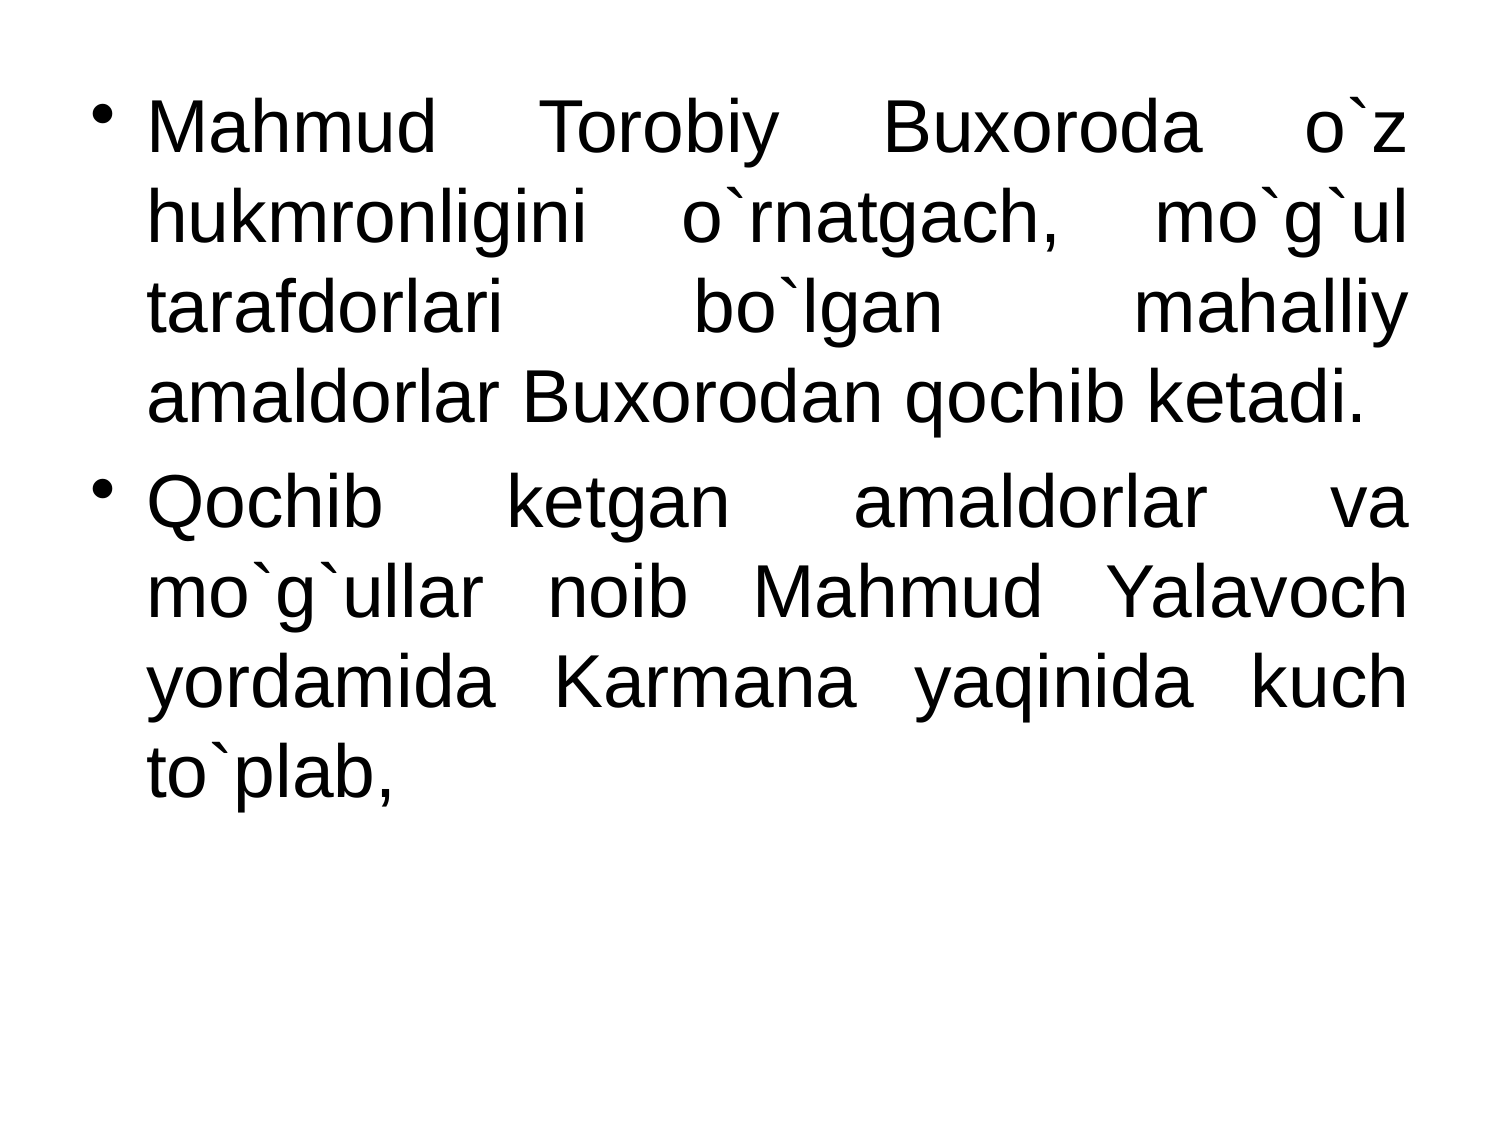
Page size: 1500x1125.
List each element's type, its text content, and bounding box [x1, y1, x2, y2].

list Mahmud Torobiy Buxoroda o`z hukmronligini o`rnatgach, mo`g`ul tarafdorlari bo`lgan mahalliy amaldorlar Buxorodan qochib ketadi. Qochib ketgan amaldorlar va mo`g`ullar noib Mahmud Yalavoch yordamida Karmana yaqinida kuch to`plab, [75, 70, 1425, 986]
